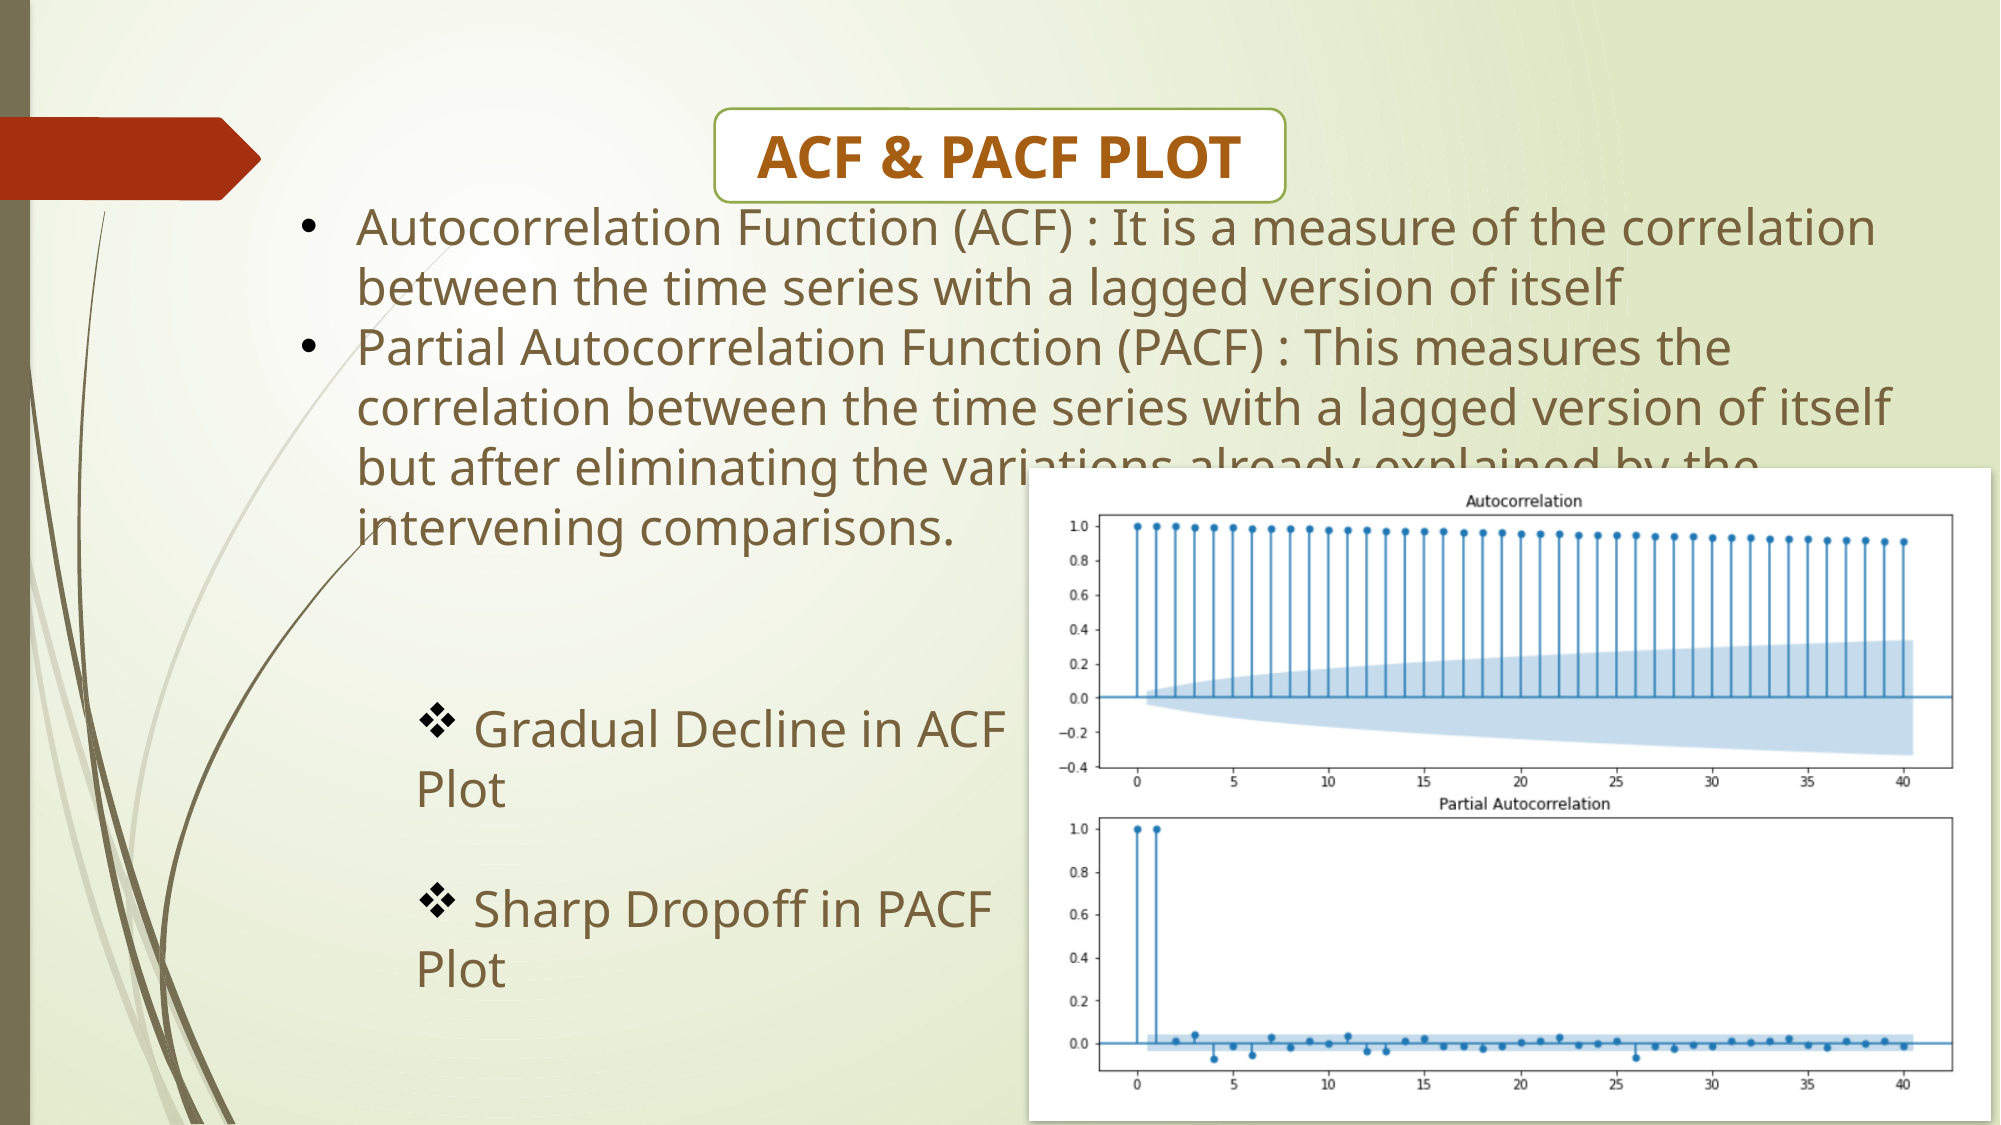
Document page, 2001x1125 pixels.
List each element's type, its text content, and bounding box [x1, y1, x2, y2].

text_box Autocorrelation Function (ACF) : It is a measure of the correlation between the time series with a lagged version of itself Partial Autocorrelation Function (PACF) : This measures the correlation between the time series with a lagged version of itself but after eliminating the variations already explained by the intervening comparisons. [285, 247, 1952, 514]
picture [1043, 482, 1977, 1107]
text_box Gradual Decline in ACF Plot Sharp Dropoff in PACF Plot [400, 689, 1029, 1125]
text_box ACF & PACF PLOT [713, 107, 1287, 204]
